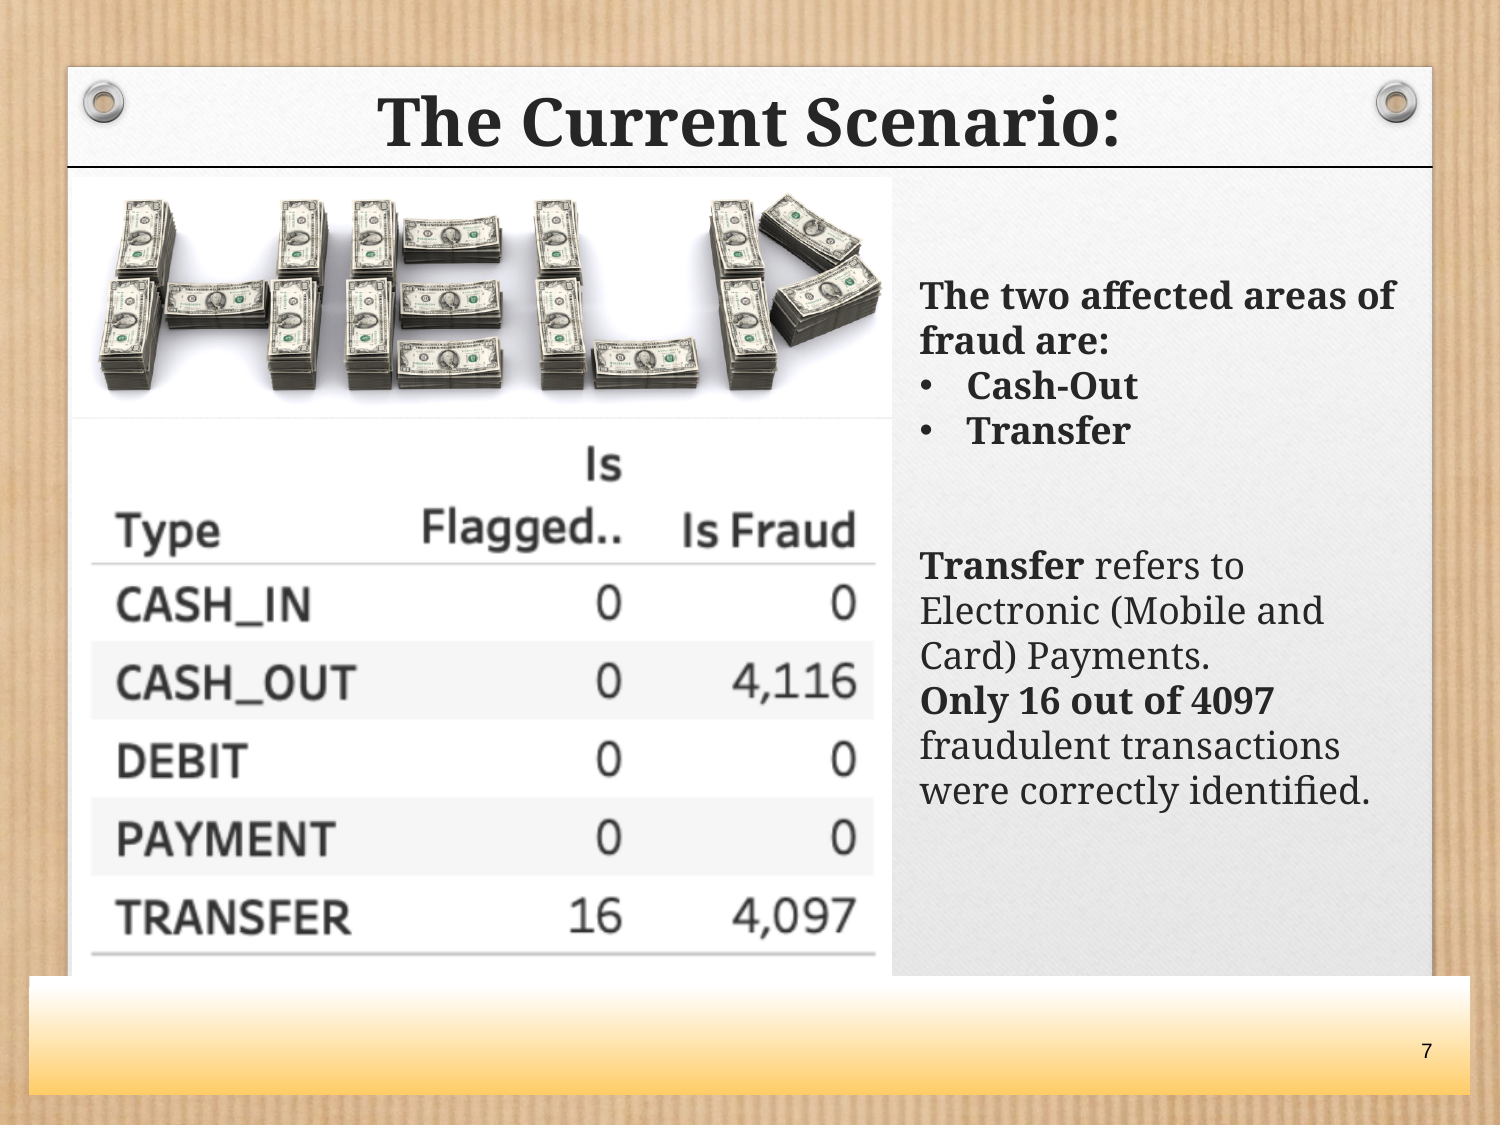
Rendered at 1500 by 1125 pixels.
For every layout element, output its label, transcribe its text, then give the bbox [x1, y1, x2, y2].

picture [0, 0, 1500, 1125]
text_box The two affected areas of fraud are: Cash-Out Transfer Transfer refers to Electronic (Mobile and Card) Payments. Only 16 out of 4097 fraudulent transactions were correctly identified. [904, 169, 1428, 915]
title The Current Scenario: [192, 65, 1308, 175]
